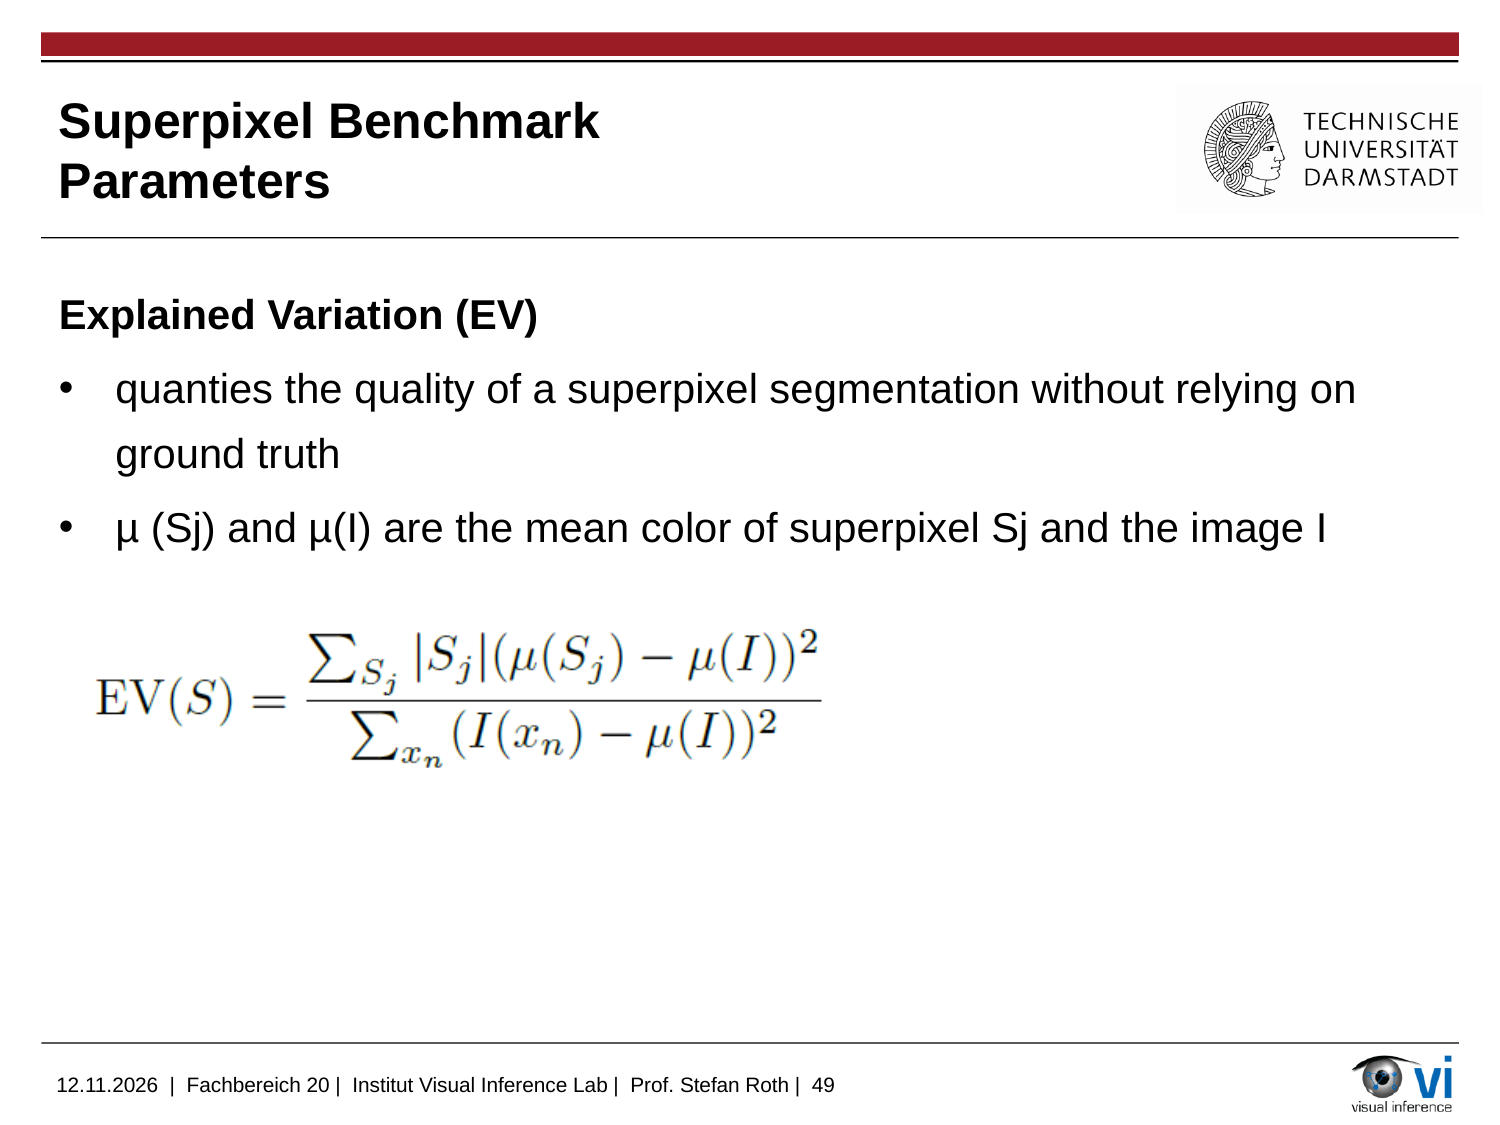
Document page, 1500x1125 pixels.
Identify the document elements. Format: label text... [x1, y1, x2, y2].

title Superpixel Benchmark Parameters [58, 79, 1149, 218]
picture [64, 609, 839, 790]
list Explained Variation (EV) quanties the quality of a superpixel segmentation without relying on ground truth µ (Sj) and µ(I) are the mean color of superpixel Sj and the image I [58, 265, 1459, 1001]
picture [1351, 1055, 1500, 1112]
picture [1175, 84, 1483, 214]
